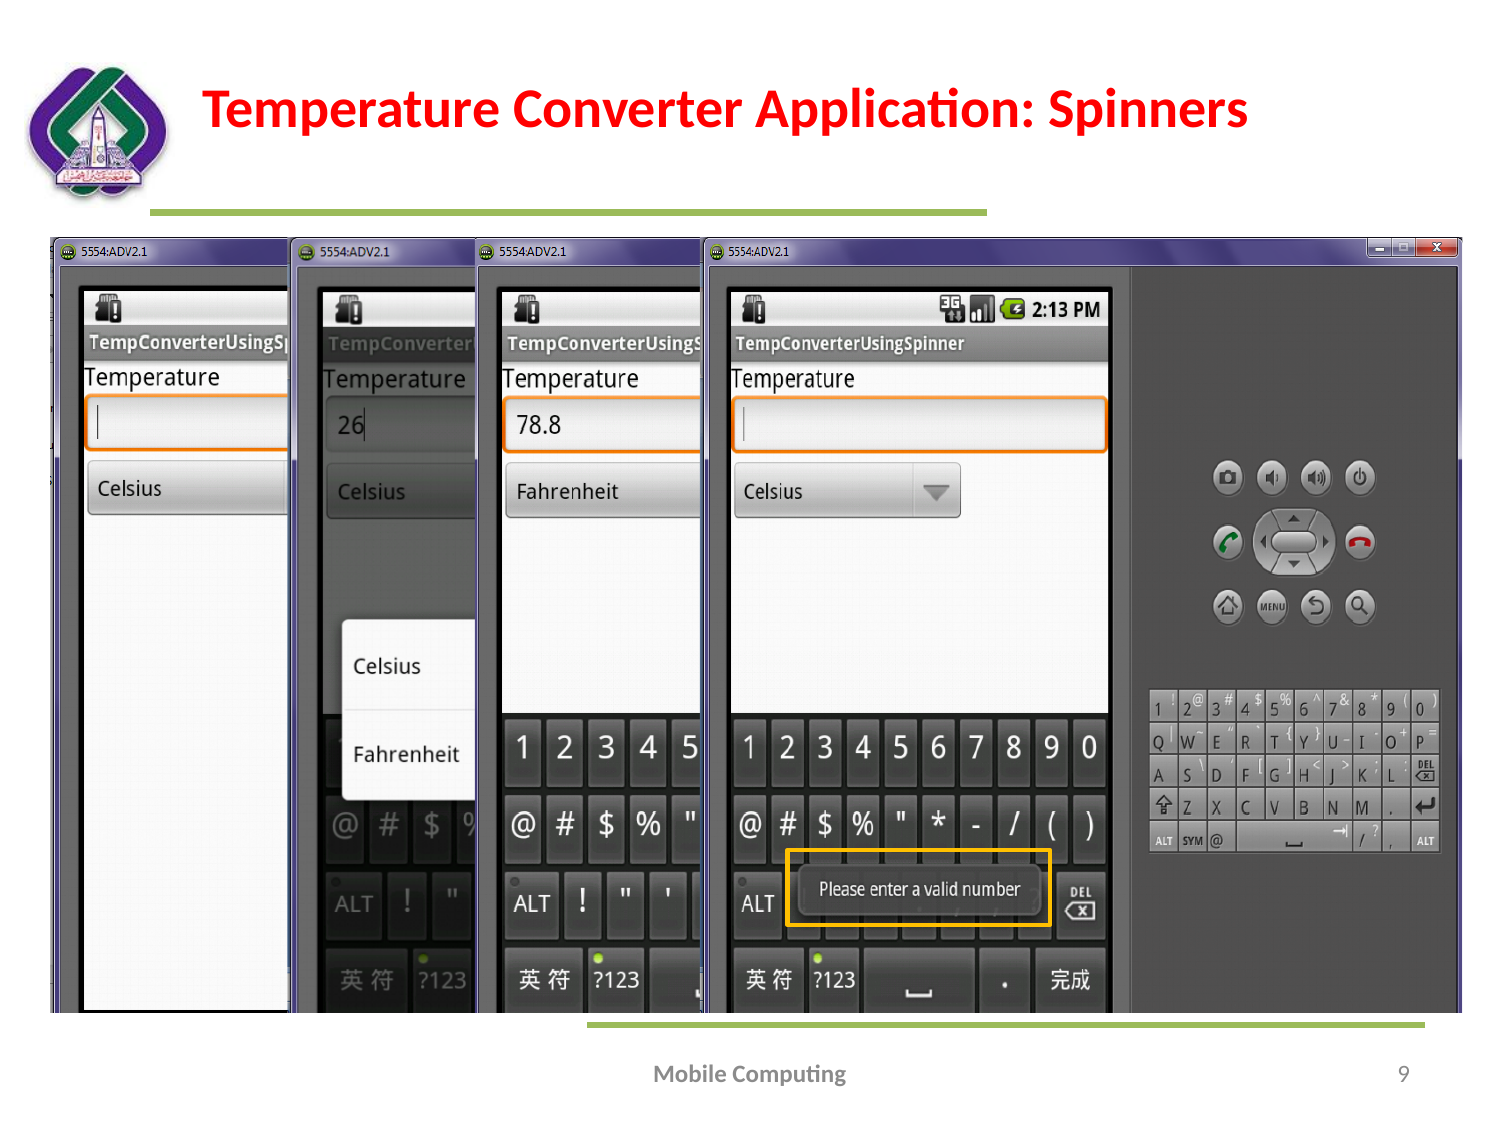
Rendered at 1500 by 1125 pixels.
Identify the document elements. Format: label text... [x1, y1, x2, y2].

picture [24, 62, 175, 208]
slide_number 9 [1074, 1042, 1425, 1103]
footer Mobile Computing [512, 1042, 988, 1103]
title Temperature Converter Application: Spinners [187, 45, 1375, 233]
picture [49, 236, 1463, 1013]
